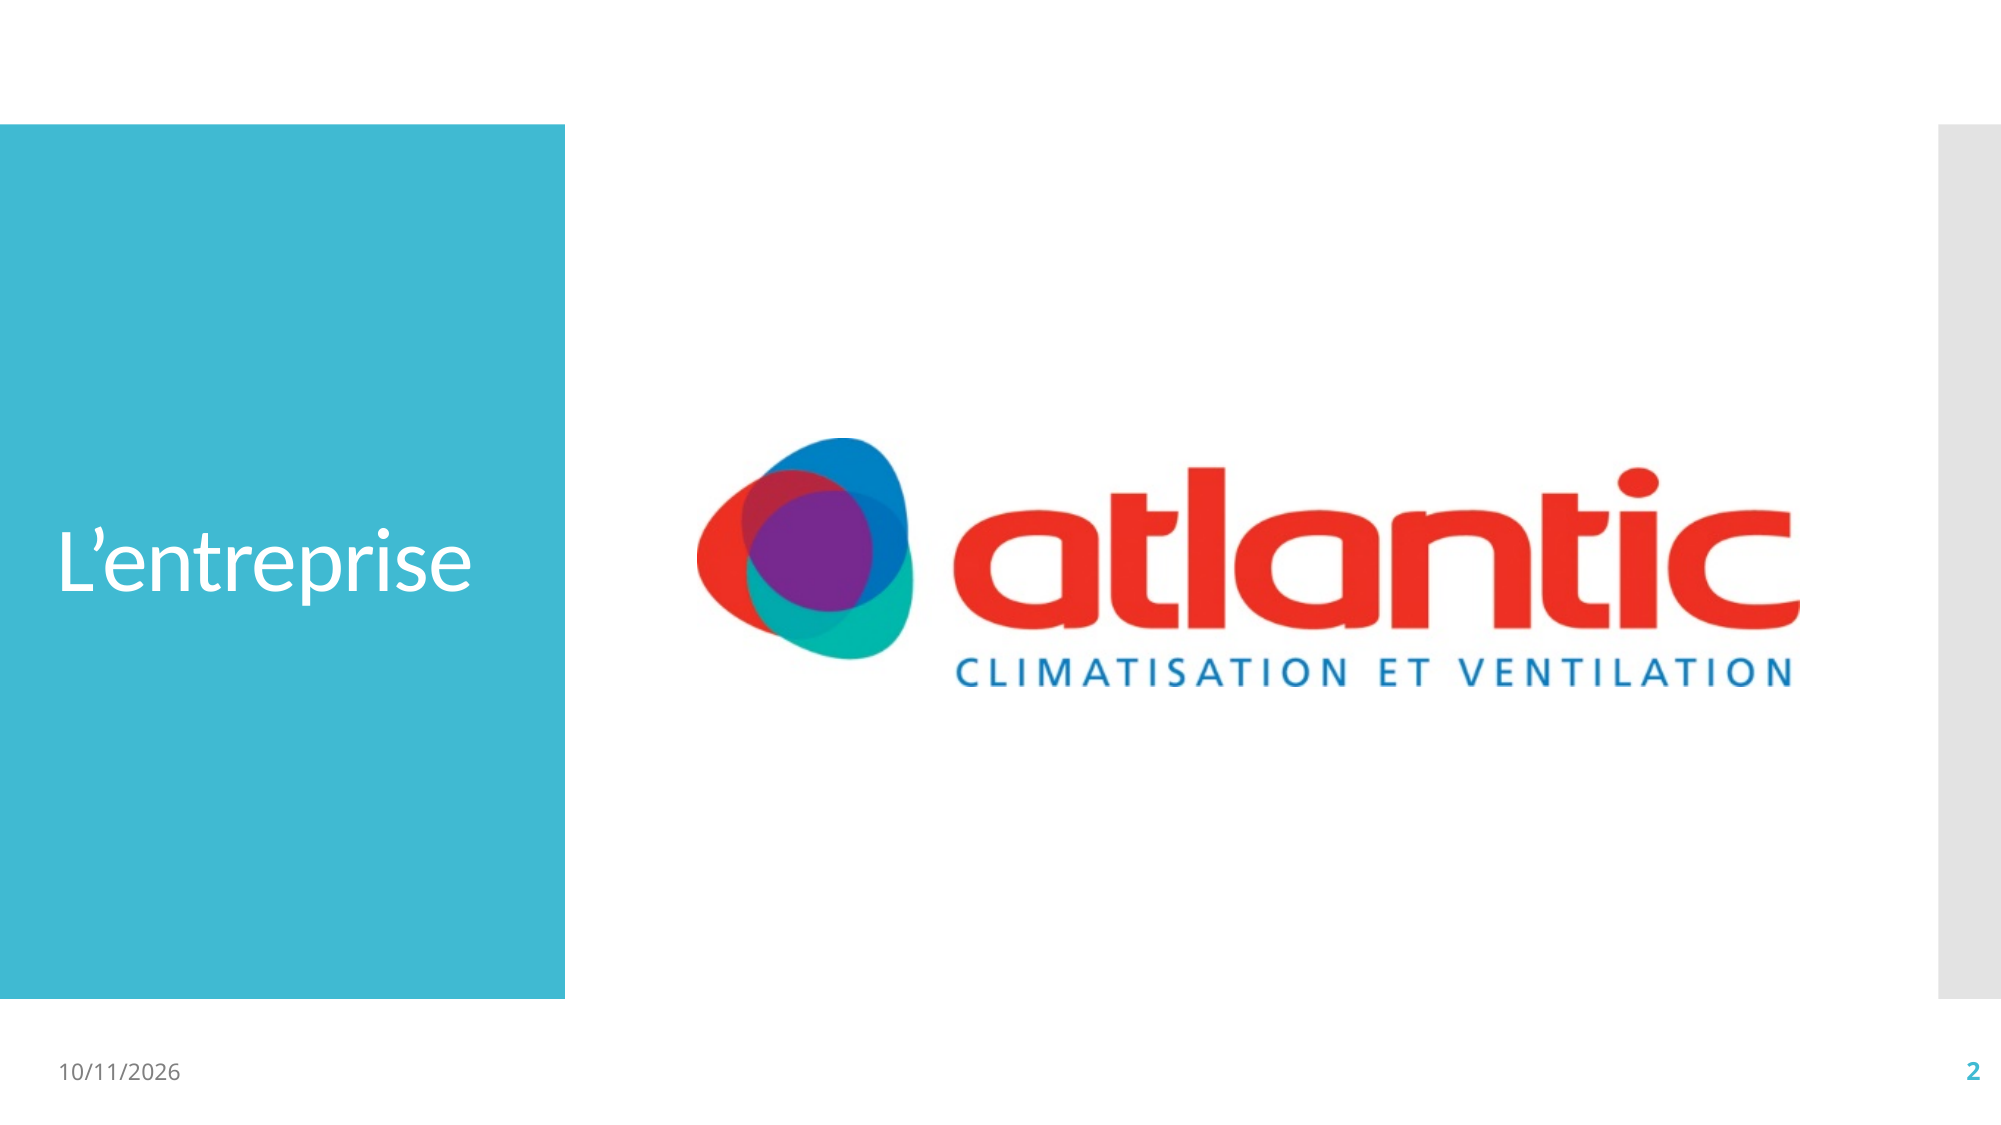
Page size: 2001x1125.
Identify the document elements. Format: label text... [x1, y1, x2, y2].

title L’entreprise [41, 184, 525, 940]
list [696, 437, 1801, 688]
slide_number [43, 1042, 493, 1103]
slide_number 2 [1744, 1042, 1996, 1103]
